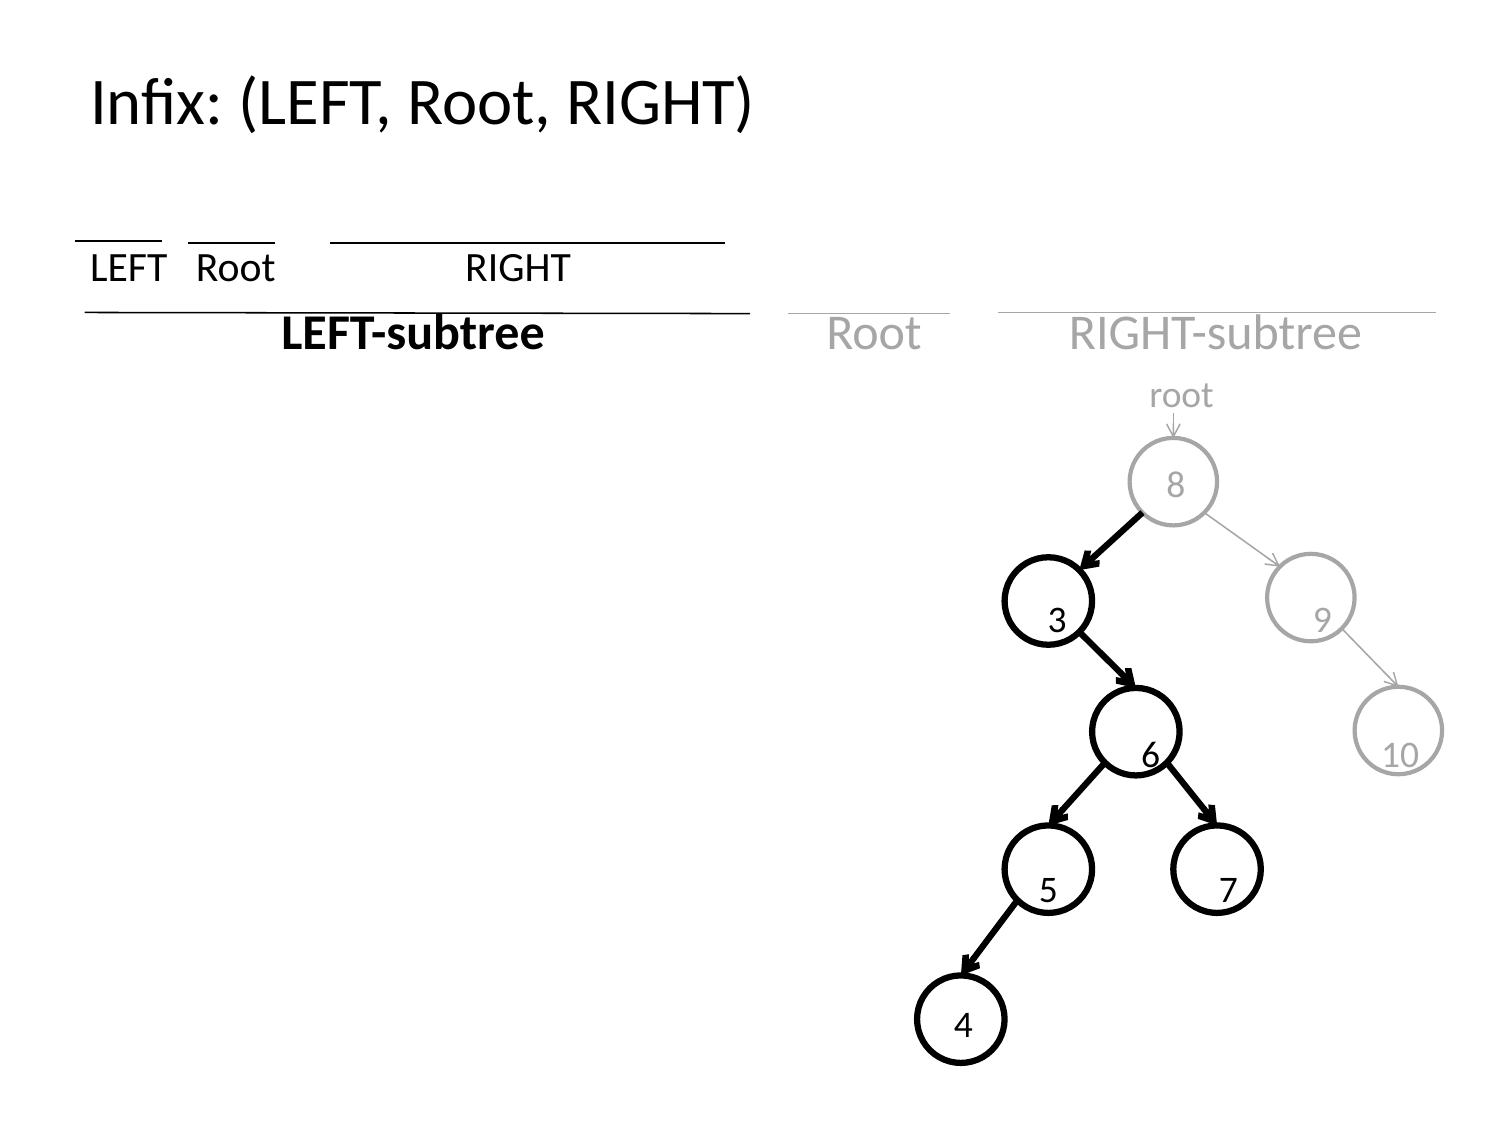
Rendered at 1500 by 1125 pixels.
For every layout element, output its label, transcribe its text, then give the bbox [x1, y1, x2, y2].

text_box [960, 899, 1018, 976]
list Infix: (LEFT, Root, RIGHT) LEFT Root RIGHT LEFT-subtree Root RIGHT-subtree [75, 50, 1475, 482]
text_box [1166, 762, 1218, 826]
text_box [1079, 512, 1143, 571]
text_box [1079, 631, 1137, 689]
text_box [928, 1052, 993, 1066]
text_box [1341, 628, 1399, 688]
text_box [1204, 512, 1281, 567]
text_box root 8 3 9 6 10 5 7 4 [888, 362, 1434, 1052]
text_box [1434, 701, 1445, 760]
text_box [1048, 762, 1106, 826]
